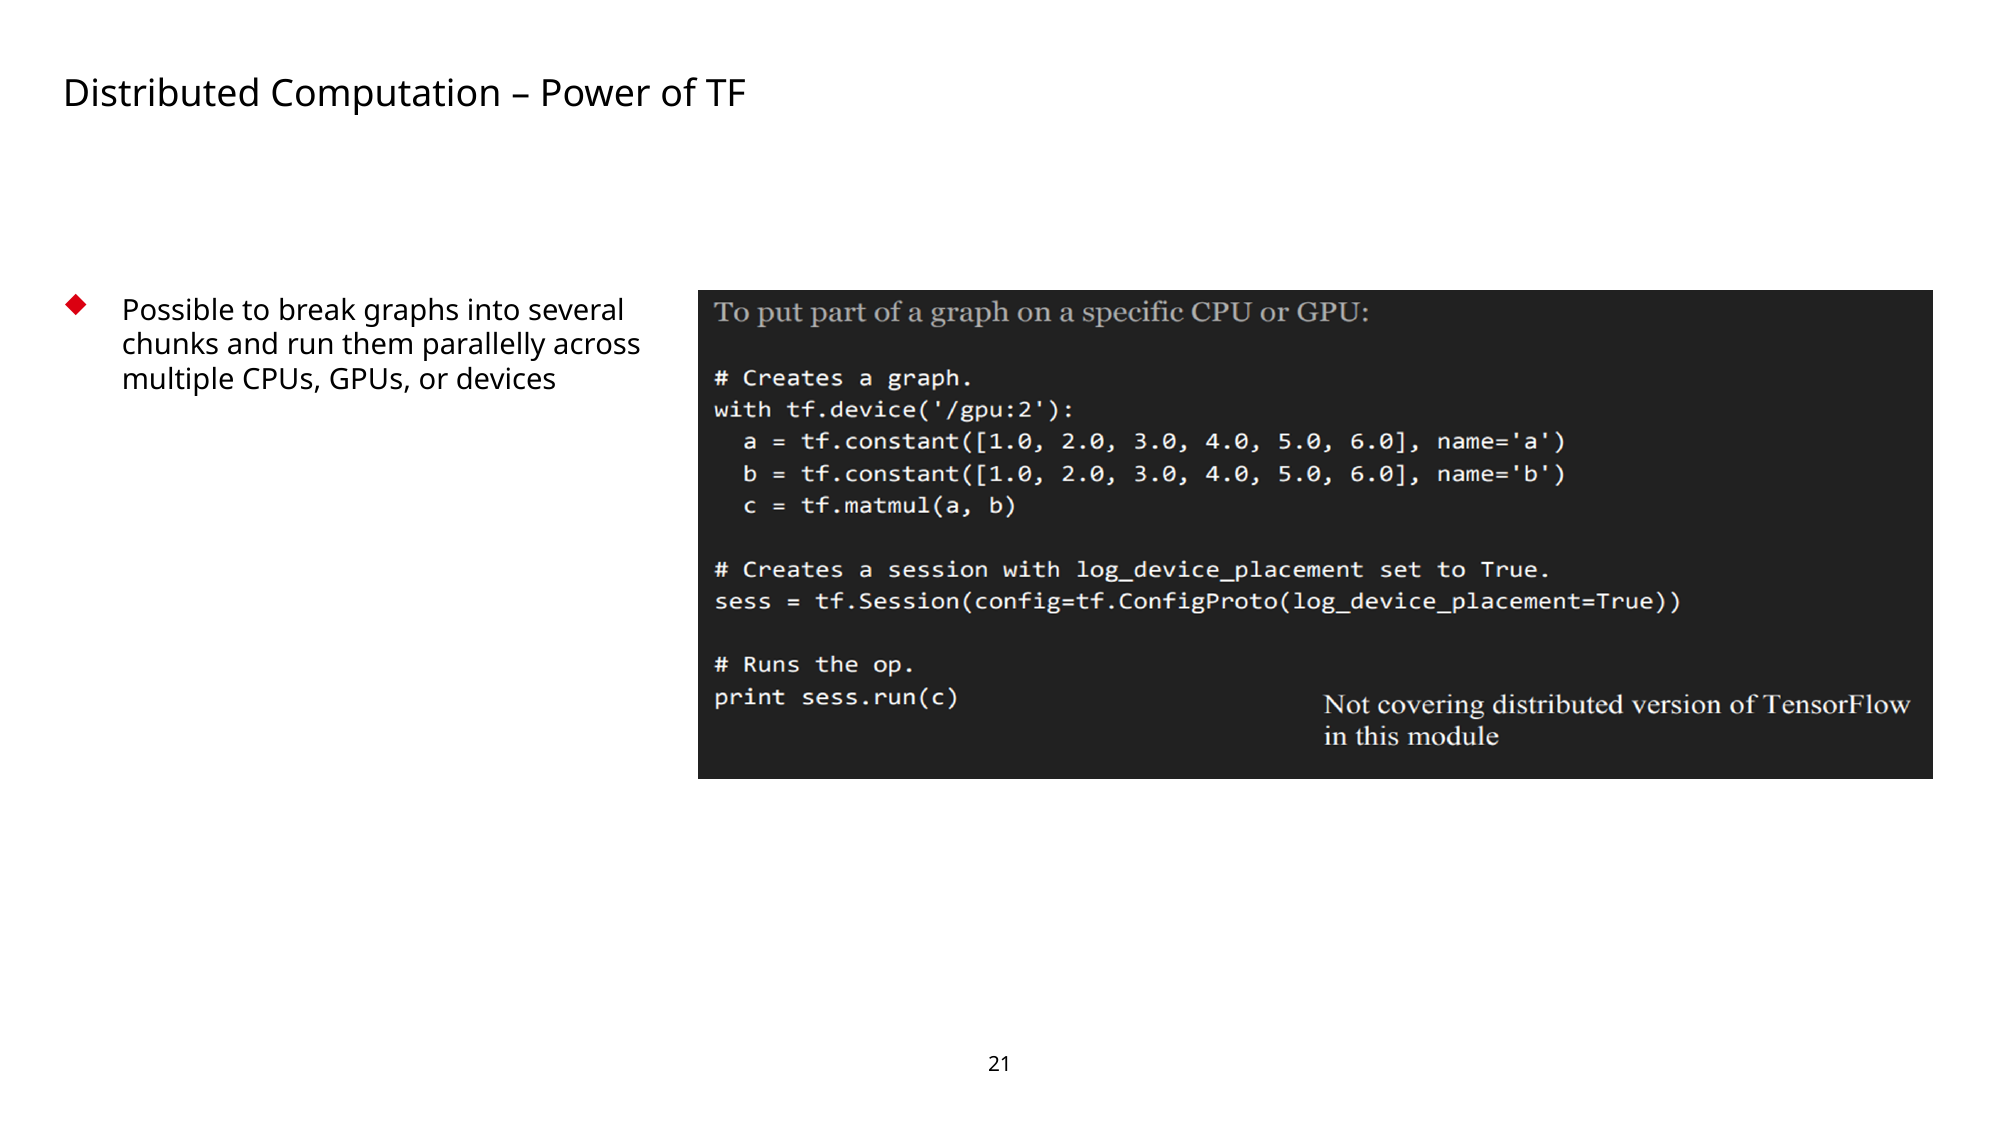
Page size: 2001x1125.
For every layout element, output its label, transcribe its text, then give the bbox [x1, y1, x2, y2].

title Distributed Computation – Power of TF [62, 69, 1933, 123]
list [698, 290, 1933, 779]
list Possible to break graphs into several chunks and run them parallelly across multiple CPUs, GPUs, or devices [62, 290, 660, 1014]
